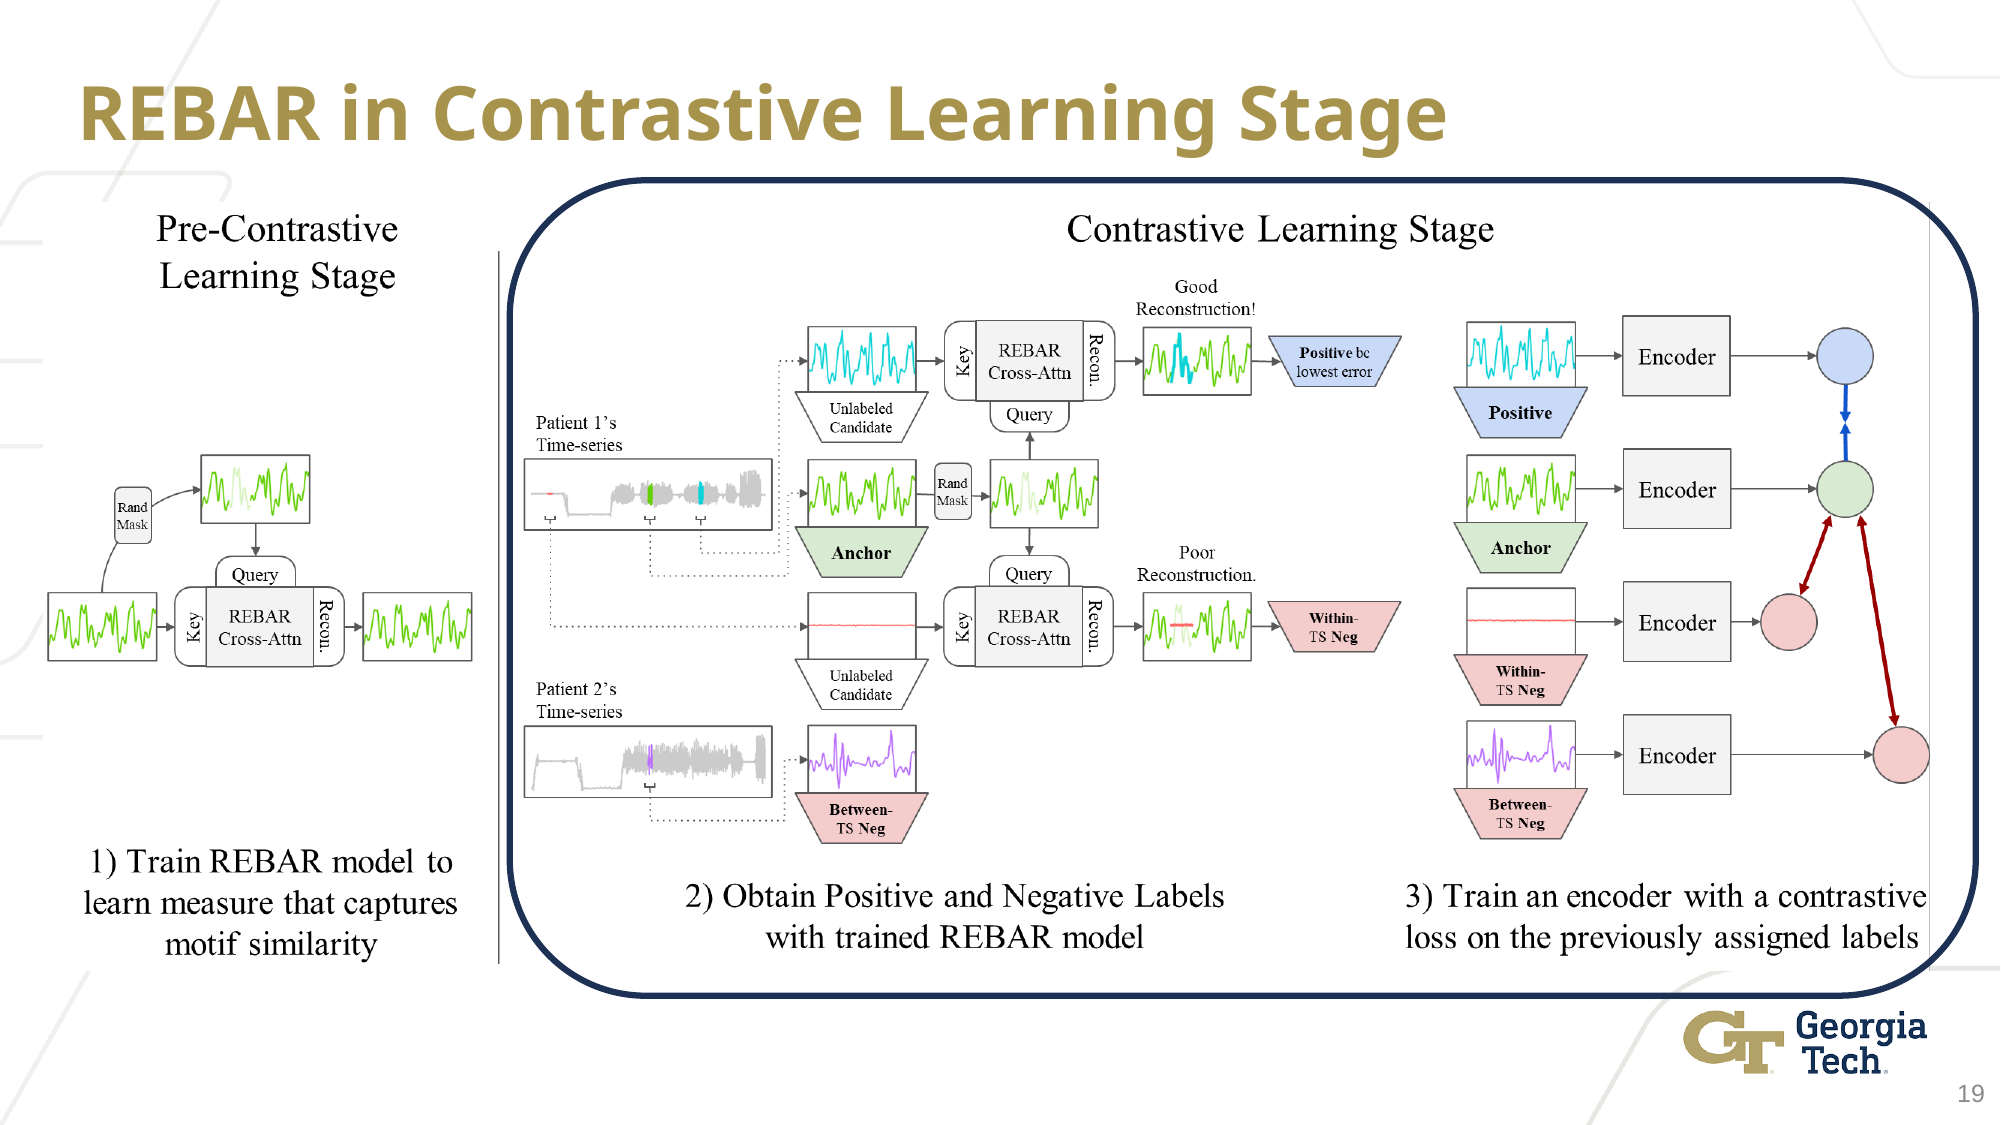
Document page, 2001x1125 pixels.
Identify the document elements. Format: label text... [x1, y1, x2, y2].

title REBAR in Contrastive Learning Stage [62, 32, 1938, 191]
slide_number 19 [1550, 1062, 2000, 1122]
text_box [1957, 245, 1977, 931]
picture [0, 0, 2001, 1125]
text_box [590, 179, 1896, 191]
text_box [590, 985, 1896, 997]
